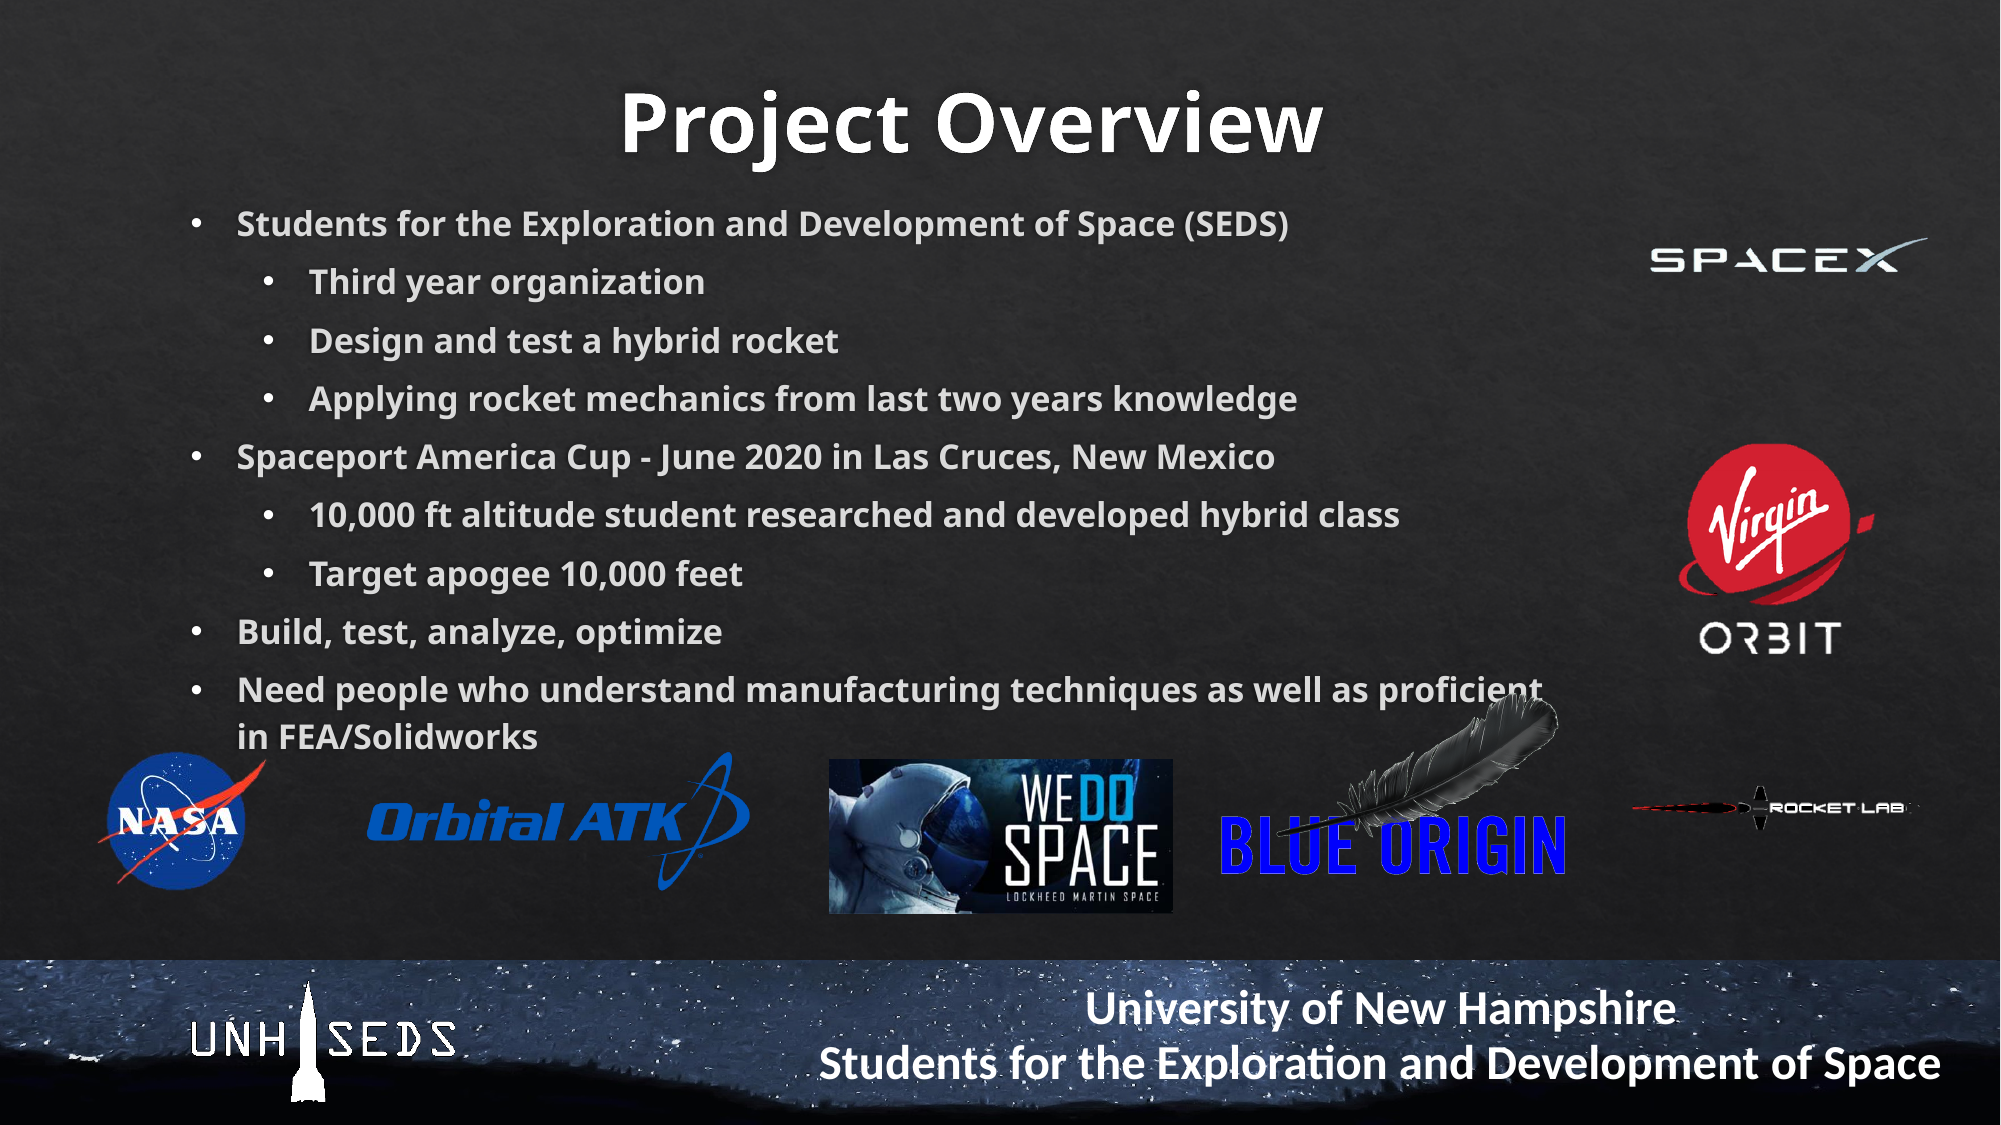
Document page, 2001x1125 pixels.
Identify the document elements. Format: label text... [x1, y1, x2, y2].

picture [364, 749, 752, 893]
picture [1220, 692, 1565, 875]
picture [1602, 717, 1951, 900]
picture [1640, 418, 1913, 675]
picture [28, 728, 327, 915]
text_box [0, 959, 2000, 1125]
picture [1604, 145, 1949, 375]
title Project Overview [151, 0, 1814, 239]
picture [829, 759, 1173, 915]
list Students for the Exploration and Development of Space (SEDS) Third year organization Design and test a hybrid rocket Applying rocket mechanics from last two years knowledge Spaceport America Cup - June 2020 in Las Cruces, New Mexico 10,000 ft altitude student researched and developed hybrid class Target apogee 10,000 feet Build, test, analyze, optimize Need people who understand manufacturing techniques as well as proficient in FEA/Solidworks [151, 188, 1565, 772]
